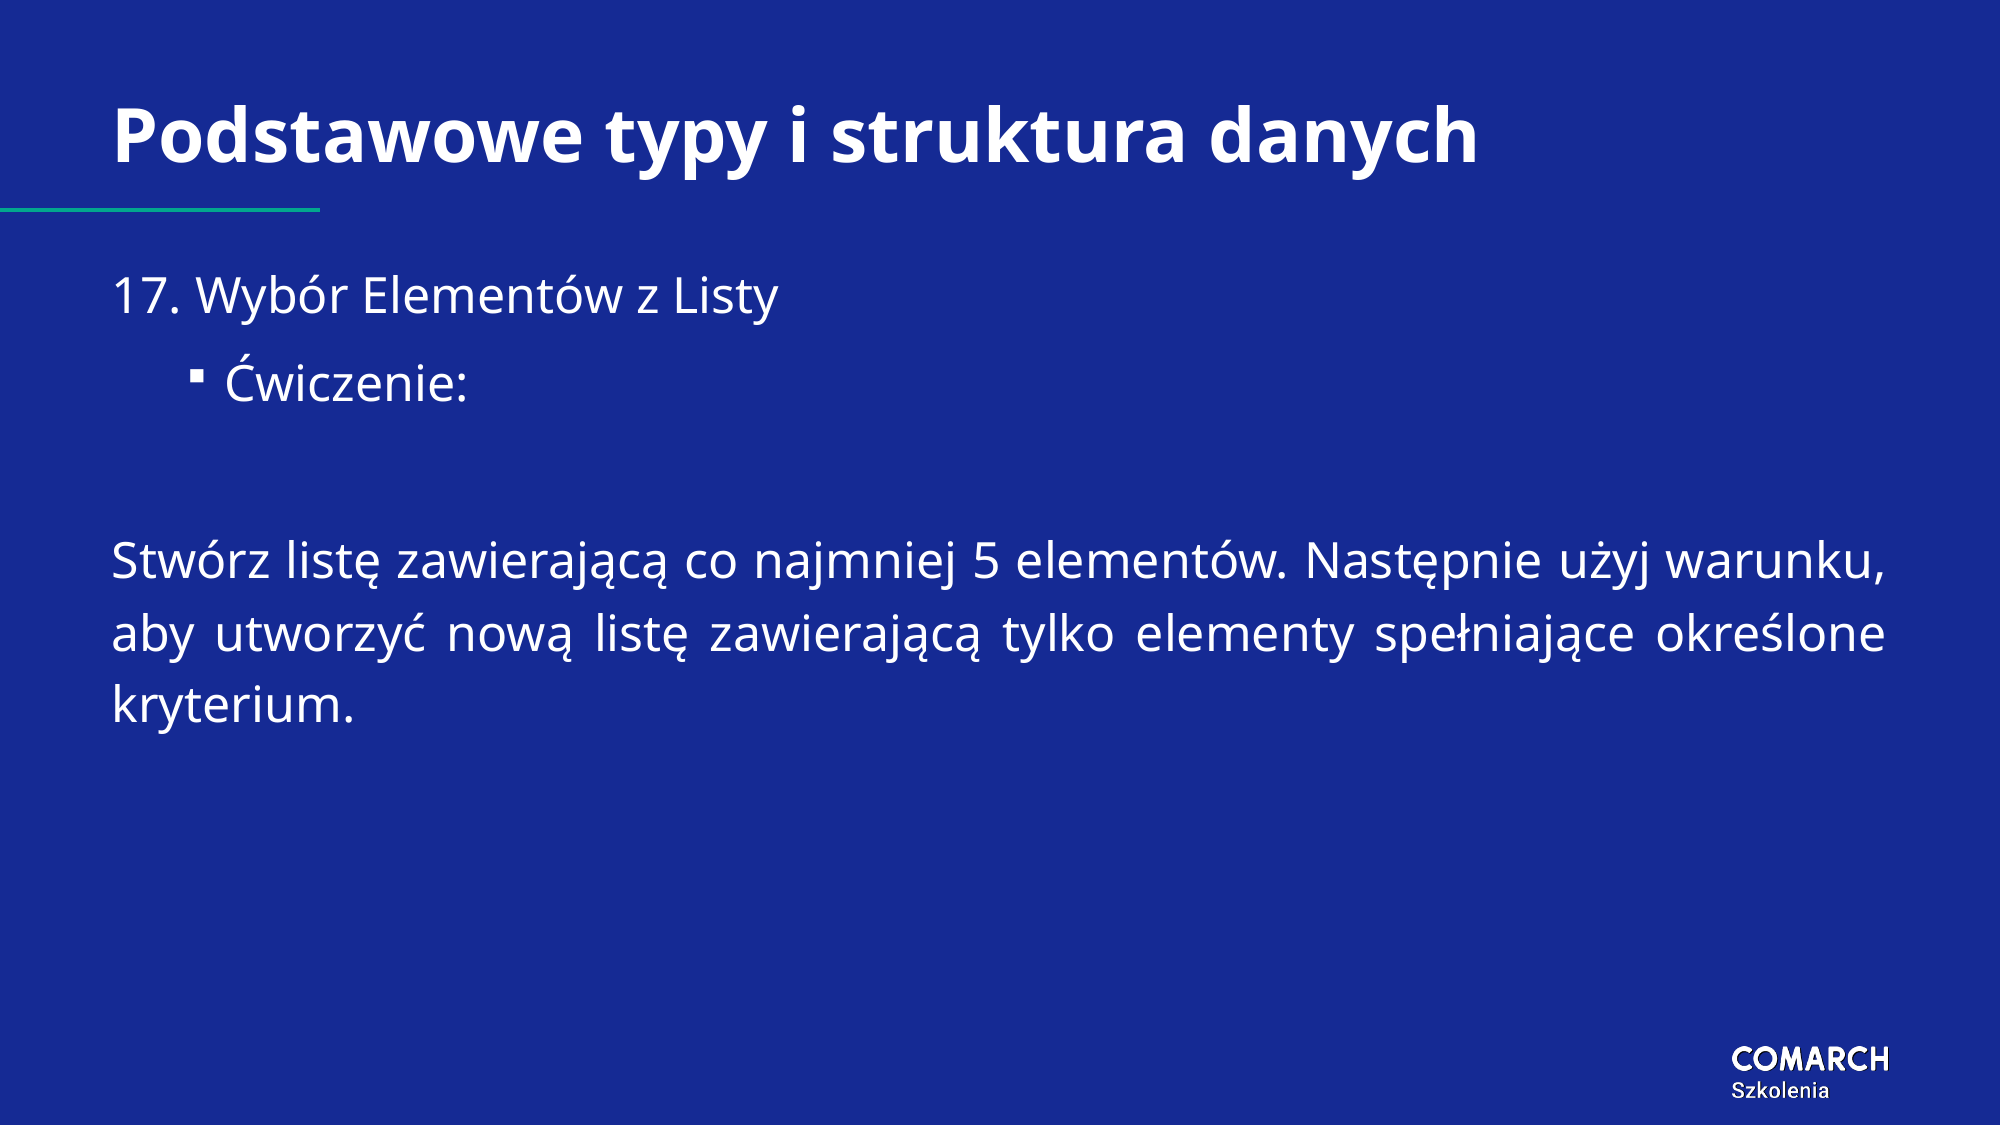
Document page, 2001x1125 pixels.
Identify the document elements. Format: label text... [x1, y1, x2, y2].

list 17. Wybór Elementów z Listy Ćwiczenie: Stwórz listę zawierającą co najmniej 5 elementów. Następnie użyj warunku, aby utworzyć nową listę zawierającą tylko elementy spełniające określone kryterium. [111, 243, 1889, 1000]
picture [1732, 1046, 1889, 1098]
title Podstawowe typy i struktura danych [111, 0, 1889, 185]
